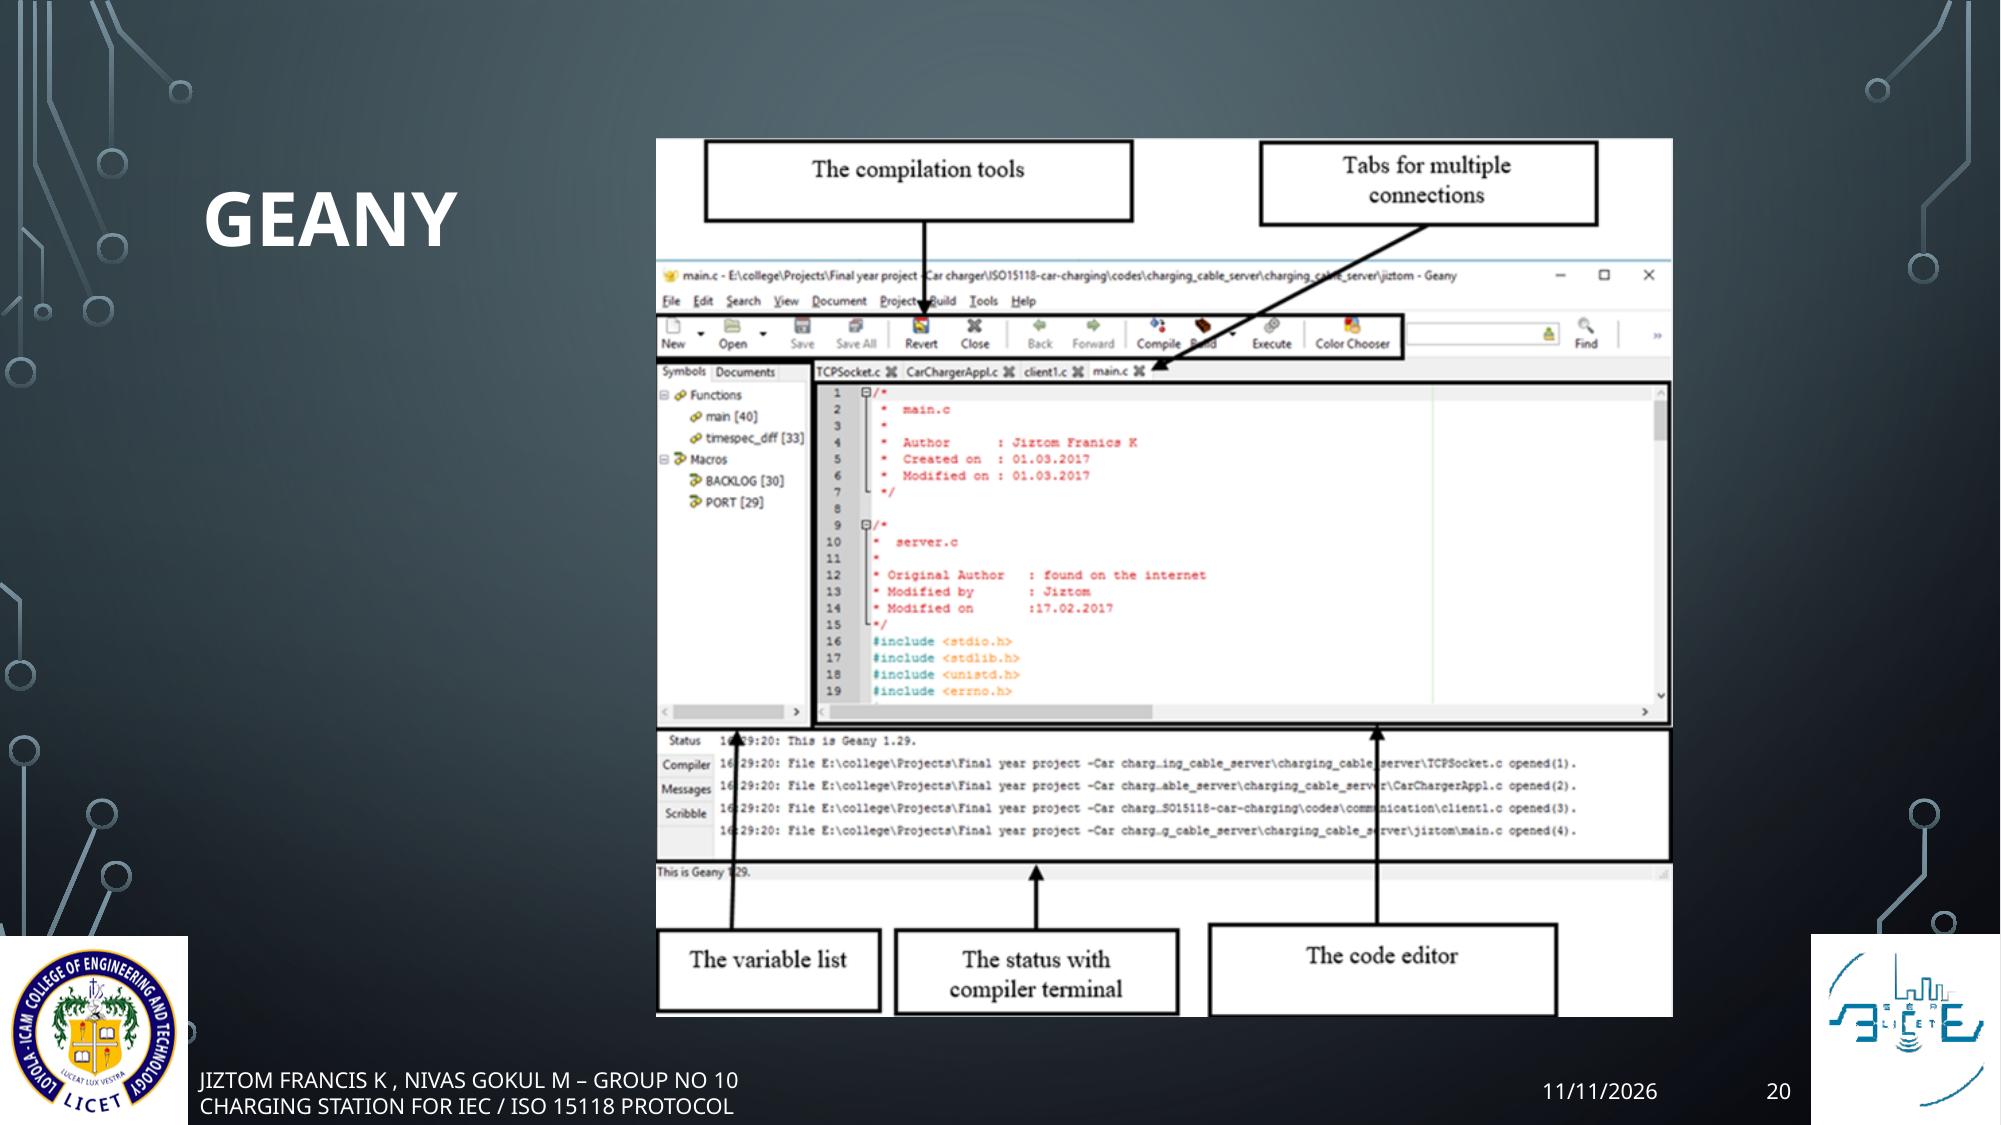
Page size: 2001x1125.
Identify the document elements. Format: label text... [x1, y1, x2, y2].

title geany [187, 101, 1813, 344]
slide_number 20 [1679, 1062, 1807, 1123]
picture [0, 936, 188, 1125]
picture [1810, 934, 2001, 1125]
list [656, 138, 1674, 1017]
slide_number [1222, 1062, 1673, 1123]
footer JIZTOM FRANCIS K , NIVAS GOKUL M – GROUP NO 10 CHARGING STATION FOR IEC / ISO 15118 PROTOCOL [184, 1062, 1209, 1123]
